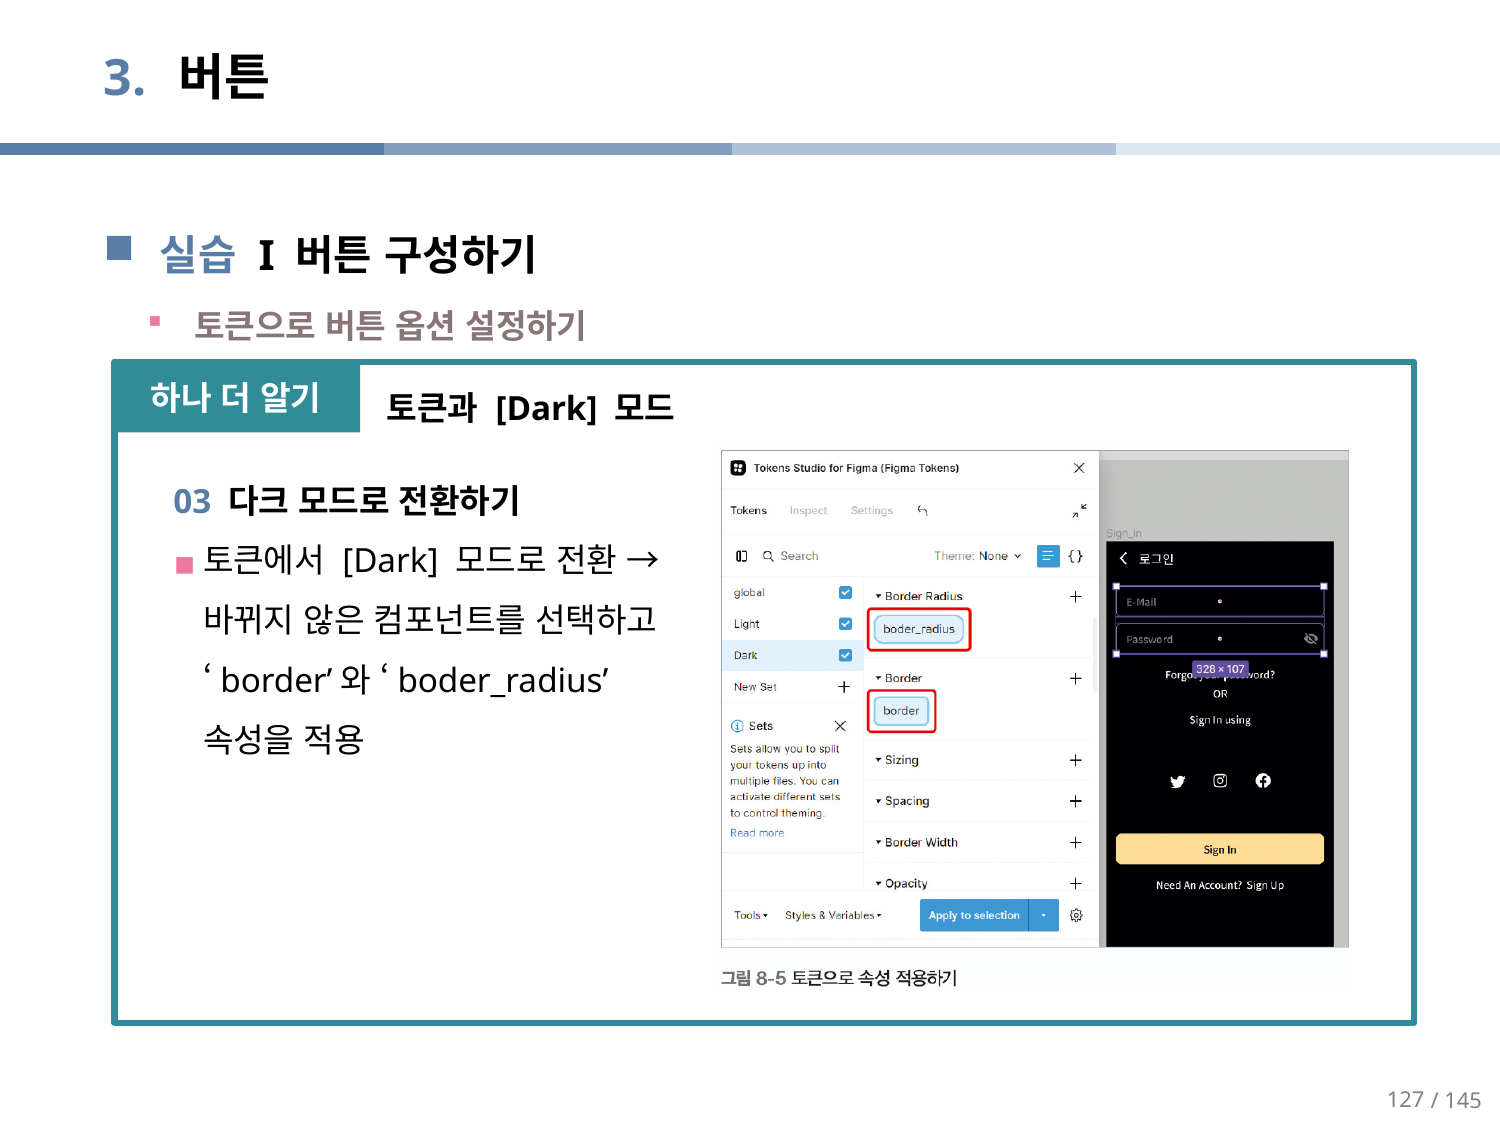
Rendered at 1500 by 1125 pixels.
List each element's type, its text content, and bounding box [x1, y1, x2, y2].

title 버튼 [88, 30, 1211, 121]
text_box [111, 361, 1415, 1024]
list 실습 I 버튼 구성하기 토큰으로 버튼 옵션 설정하기 [88, 196, 1436, 1083]
picture [714, 444, 1353, 988]
